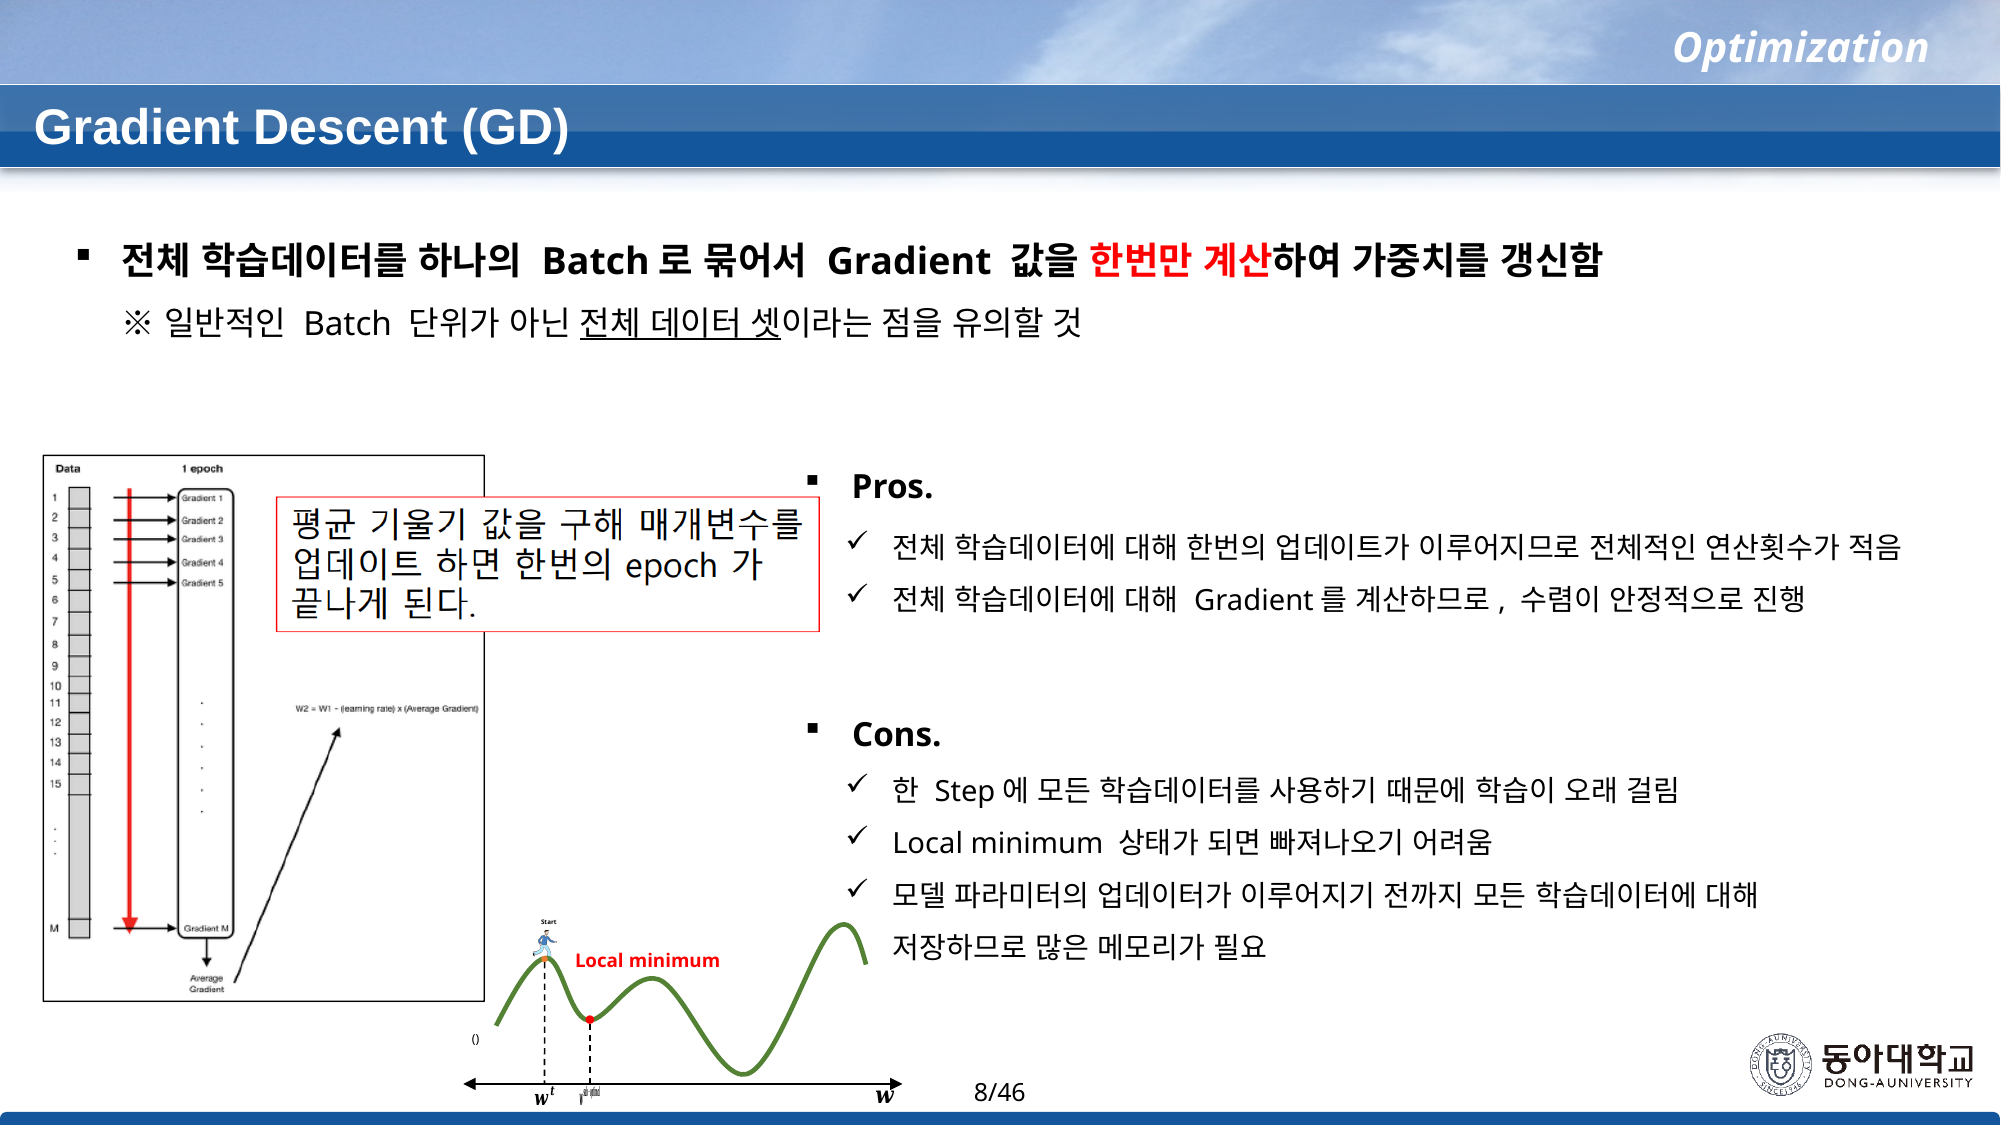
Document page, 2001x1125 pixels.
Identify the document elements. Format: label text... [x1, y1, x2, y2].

text_box 전체 학습데이터를 하나의 Batch로 묶어서 Gradient 값을 한번만 계산하여 가중치를 갱신함 ※ 일반적인 Batch 단위가 아닌 전체 데이터 셋이라는 점을 유의할 것 [60, 206, 1620, 350]
text_box Cons. [823, 685, 957, 760]
text_box 전체 학습데이터에 대해 한번의 업데이트가 이루어지므로 전체적인 연산횟수가 적음 전체 학습데이터에 대해 Gradient를 계산하므로, 수렴이 안정적으로 진행 [830, 504, 2000, 624]
text_box 한 Step에 모든 학습데이터를 사용하기 때문에 학습이 오래 걸림 Local minimum 상태가 되면 빠져나오기 어려움 모델 파라미터의 업데이터가 이루어지기 전까지 모든 학습데이터에 대해 저장하므로 많은 메모리가 필요 [830, 747, 1889, 972]
picture [1742, 1024, 1983, 1110]
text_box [457, 910, 903, 1111]
picture [38, 452, 823, 1005]
text_box Vanishing Gradient [0, 0, 2000, 84]
picture [0, 85, 2000, 167]
text_box Gradient Descent (GD) [19, 87, 1870, 162]
text_box Pros. [790, 437, 949, 513]
text_box Optimization [0, 13, 1945, 79]
